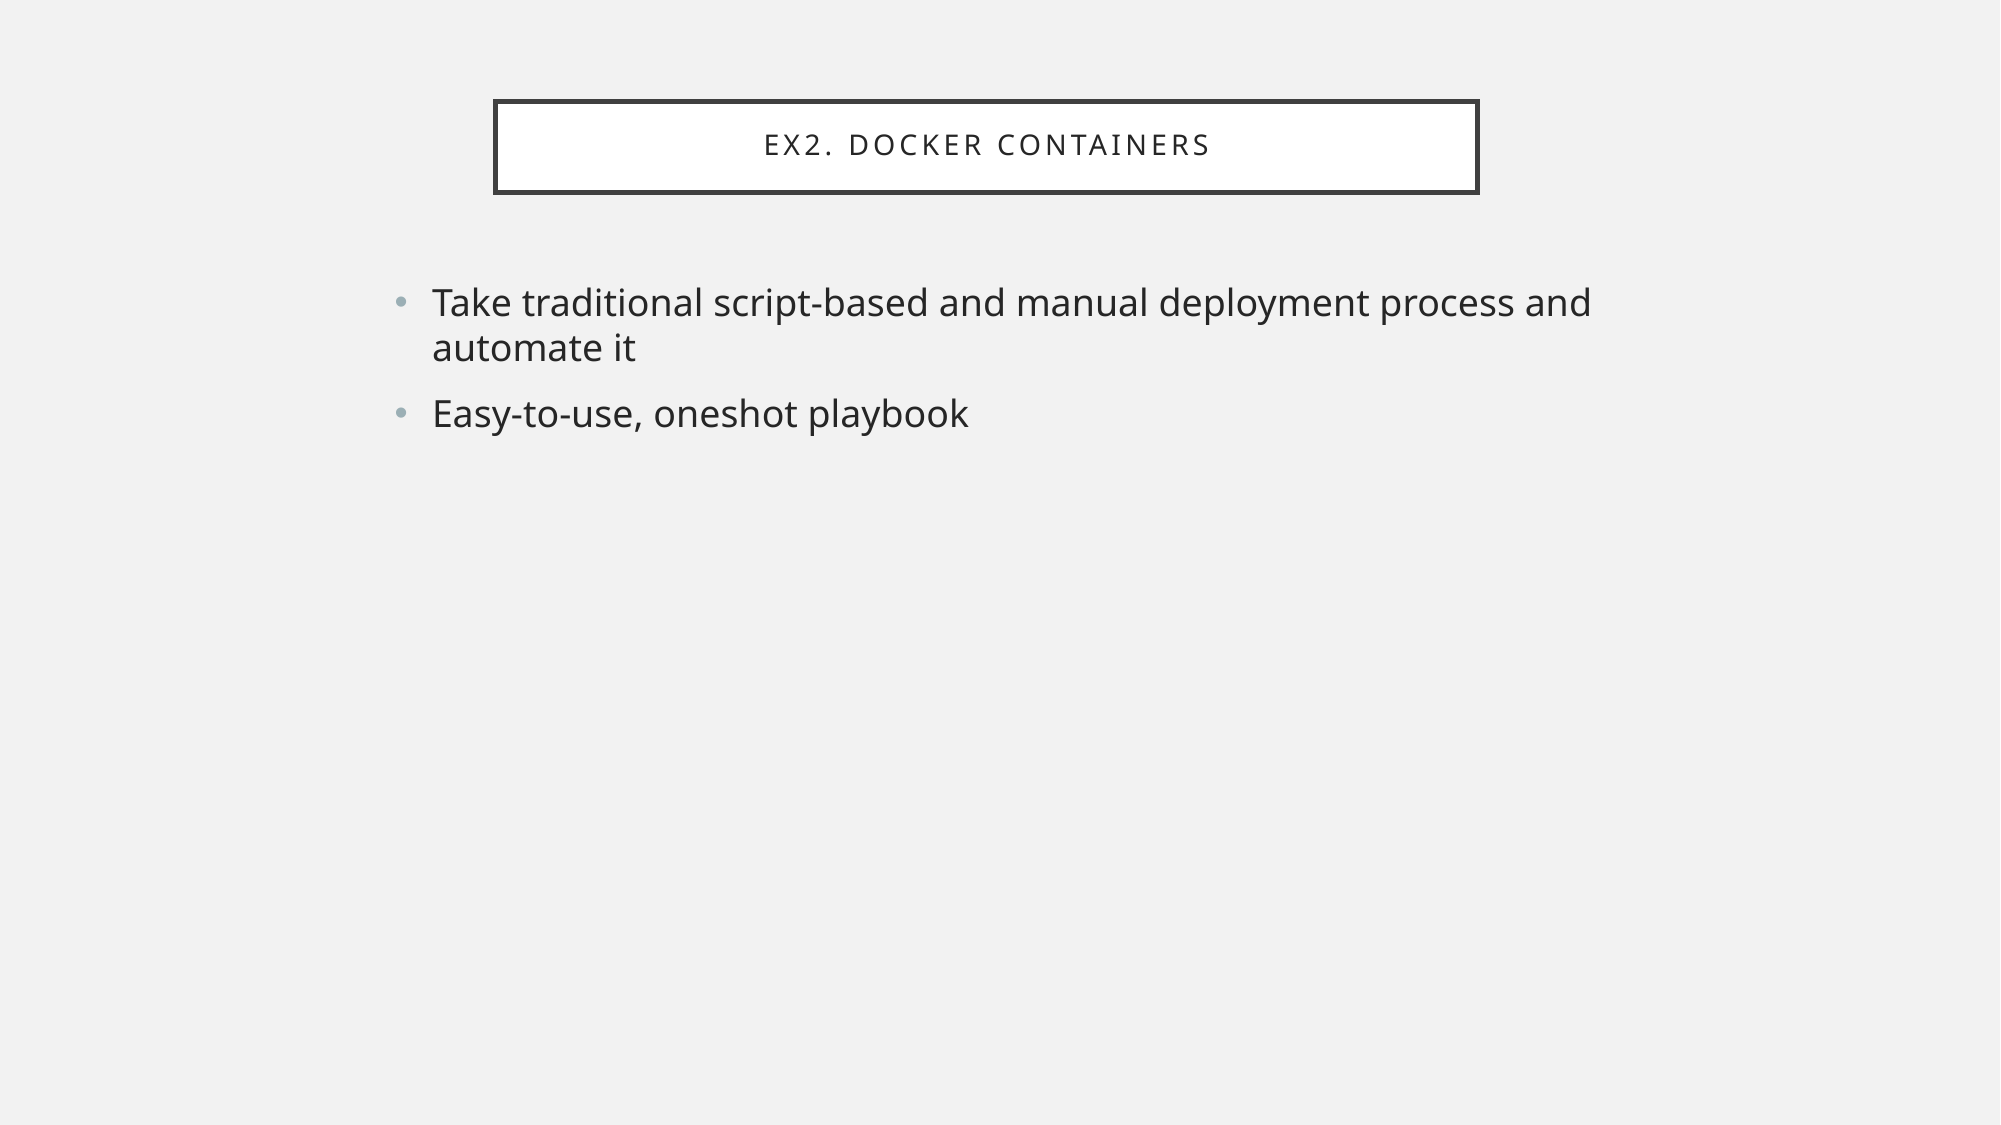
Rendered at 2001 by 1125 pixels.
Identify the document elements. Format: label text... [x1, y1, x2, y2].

title ex2. Docker containers [493, 99, 1480, 195]
list Take traditional script-based and manual deployment process and automate it Easy-to-use, oneshot playbook [379, 271, 1648, 452]
